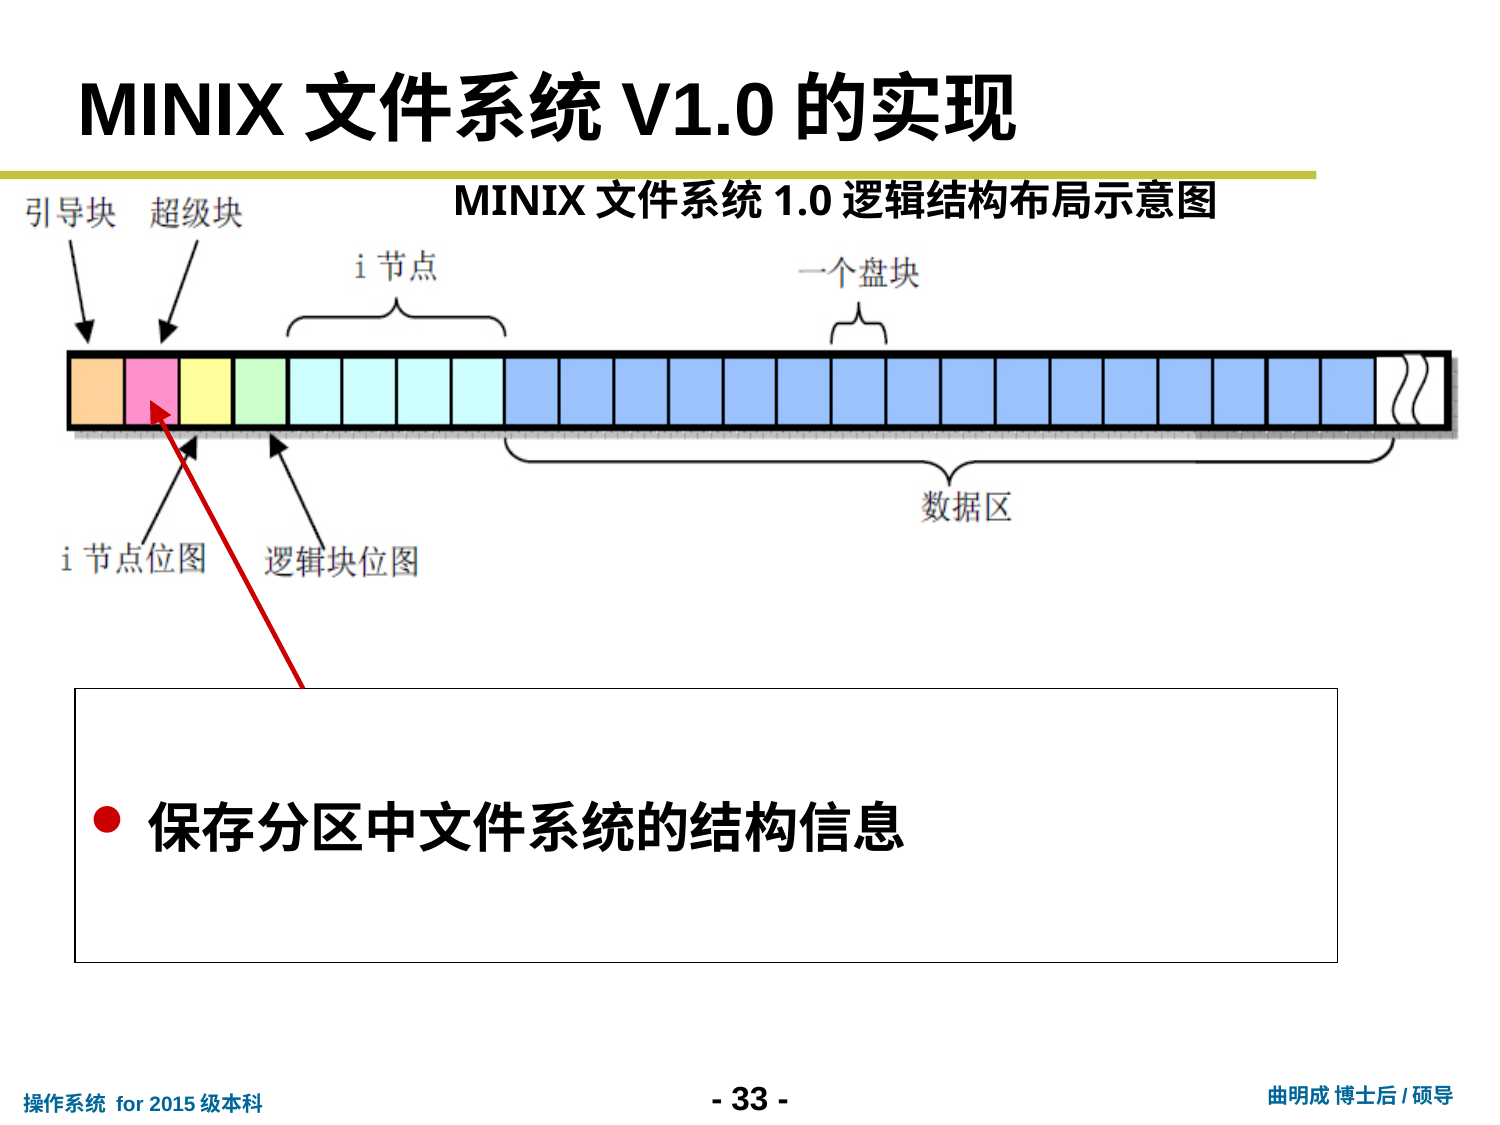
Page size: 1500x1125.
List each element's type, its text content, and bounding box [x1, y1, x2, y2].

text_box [74, 399, 1338, 963]
picture [20, 187, 1463, 601]
title MINIX文件系统V1.0的实现 [62, 50, 1500, 161]
text_box MINIX文件系统1.0逻辑结构布局示意图 [437, 174, 1363, 185]
